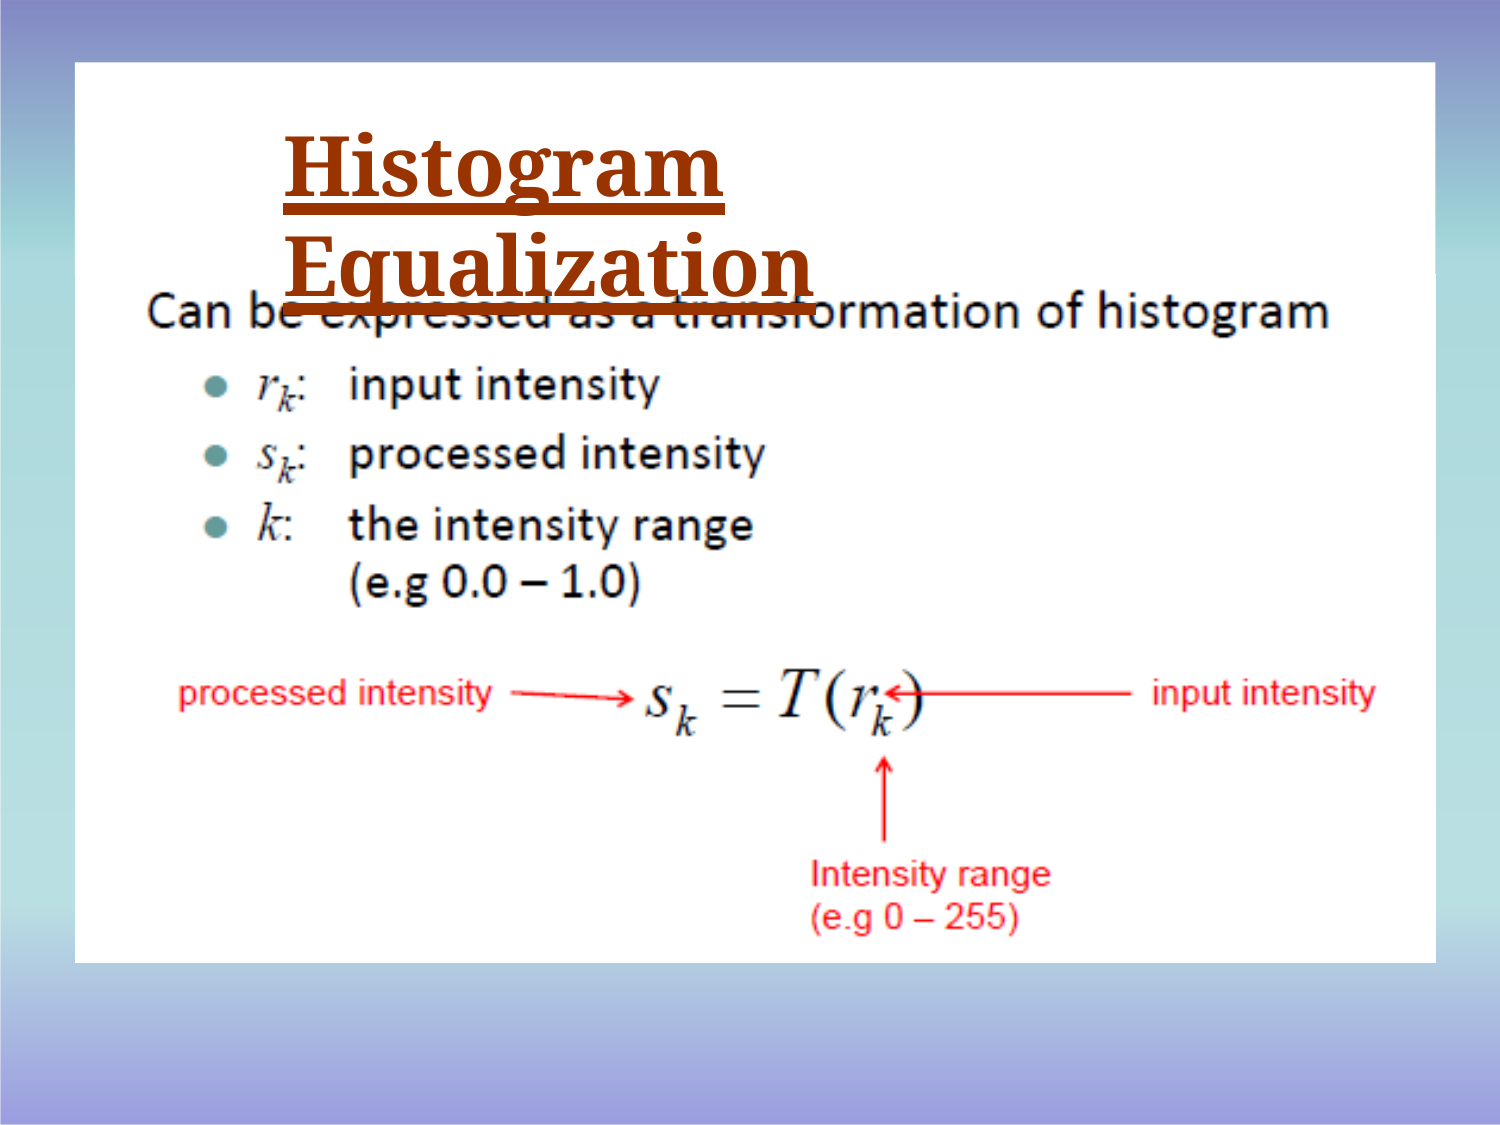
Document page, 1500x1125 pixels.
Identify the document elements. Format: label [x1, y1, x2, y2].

picture [0, 0, 1500, 1125]
text_box [74, 62, 1437, 963]
